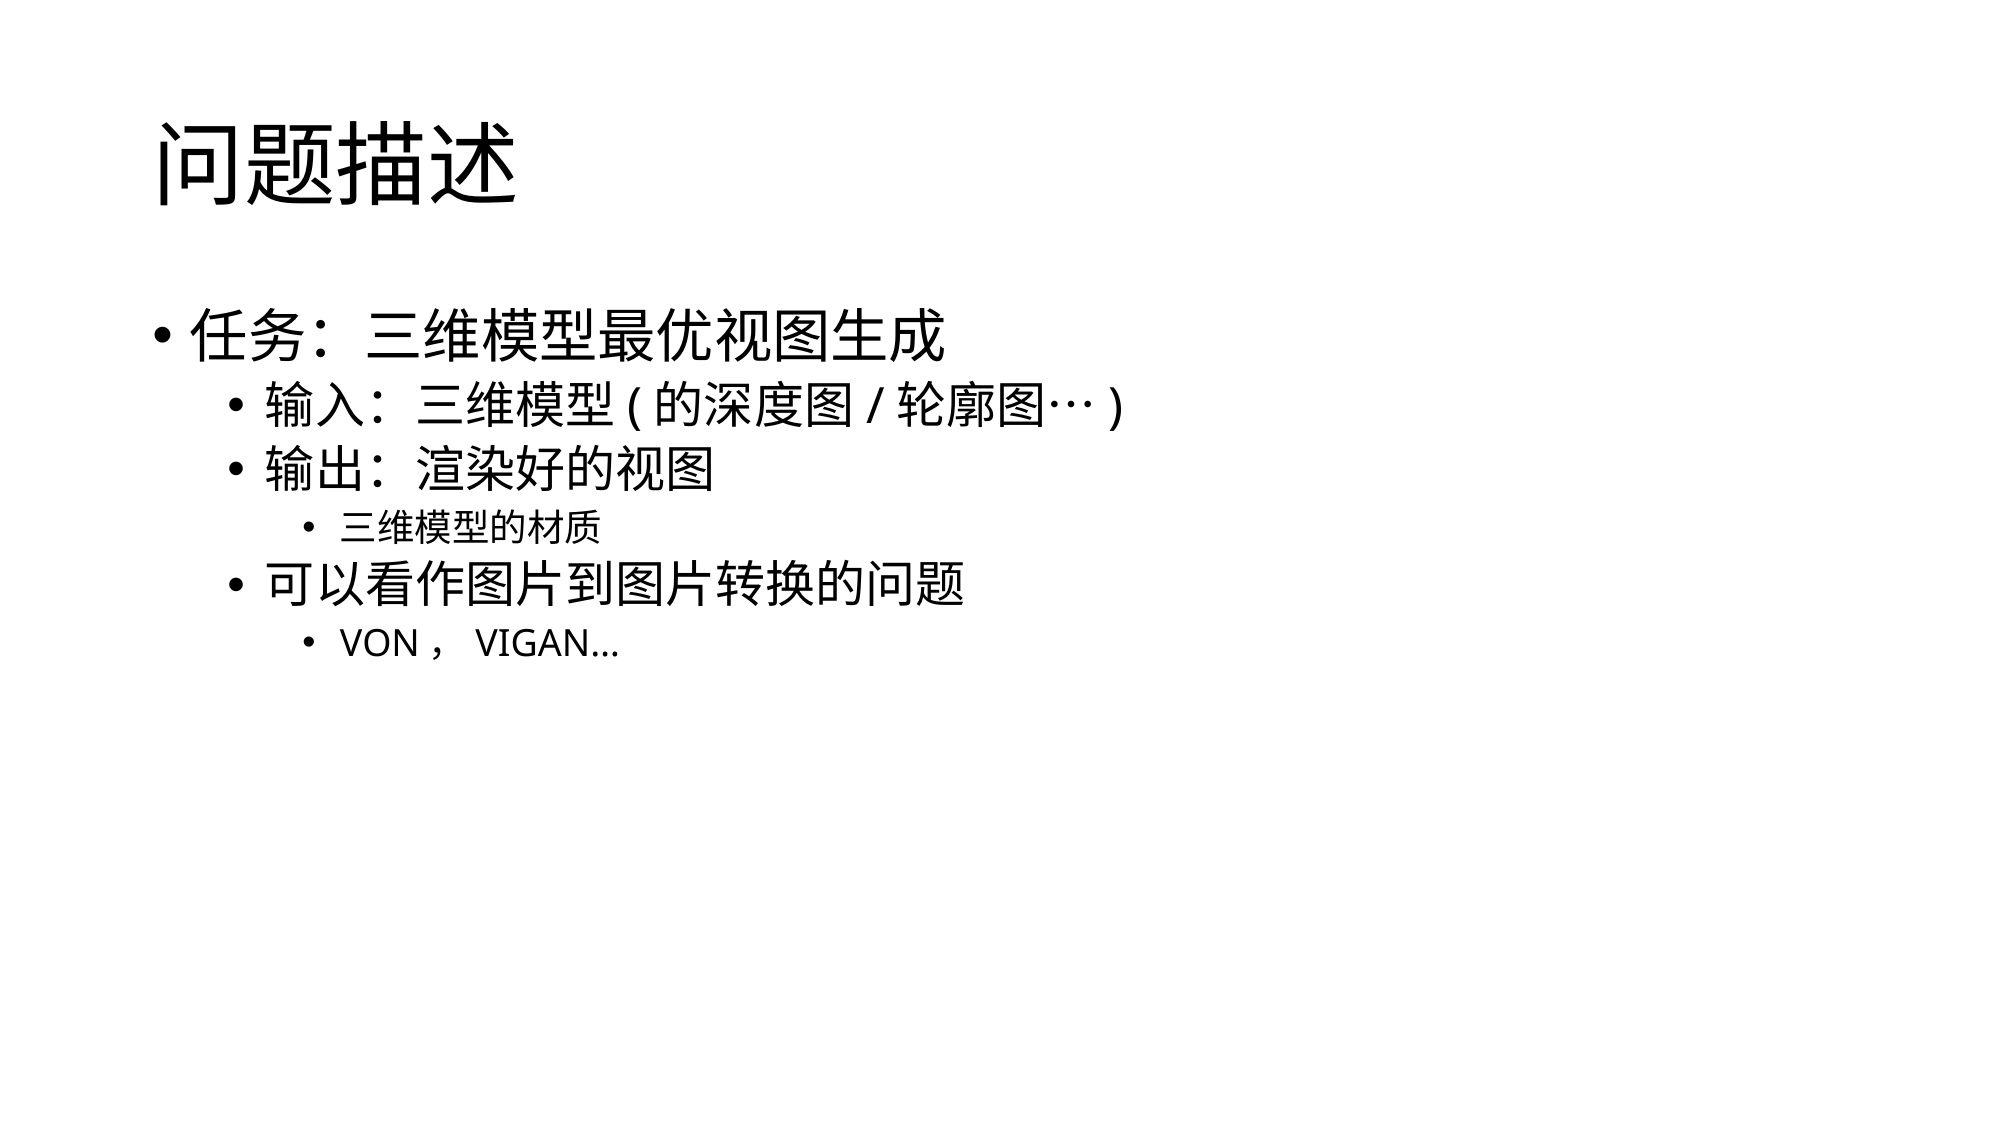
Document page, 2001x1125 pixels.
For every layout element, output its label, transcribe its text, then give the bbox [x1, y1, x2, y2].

title 问题描述 [137, 59, 1863, 278]
list 任务：三维模型最优视图生成 输入：三维模型(的深度图/轮廓图…) 输出：渲染好的视图 三维模型的材质 可以看作图片到图片转换的问题 VON，VIGAN… [137, 299, 1863, 1014]
